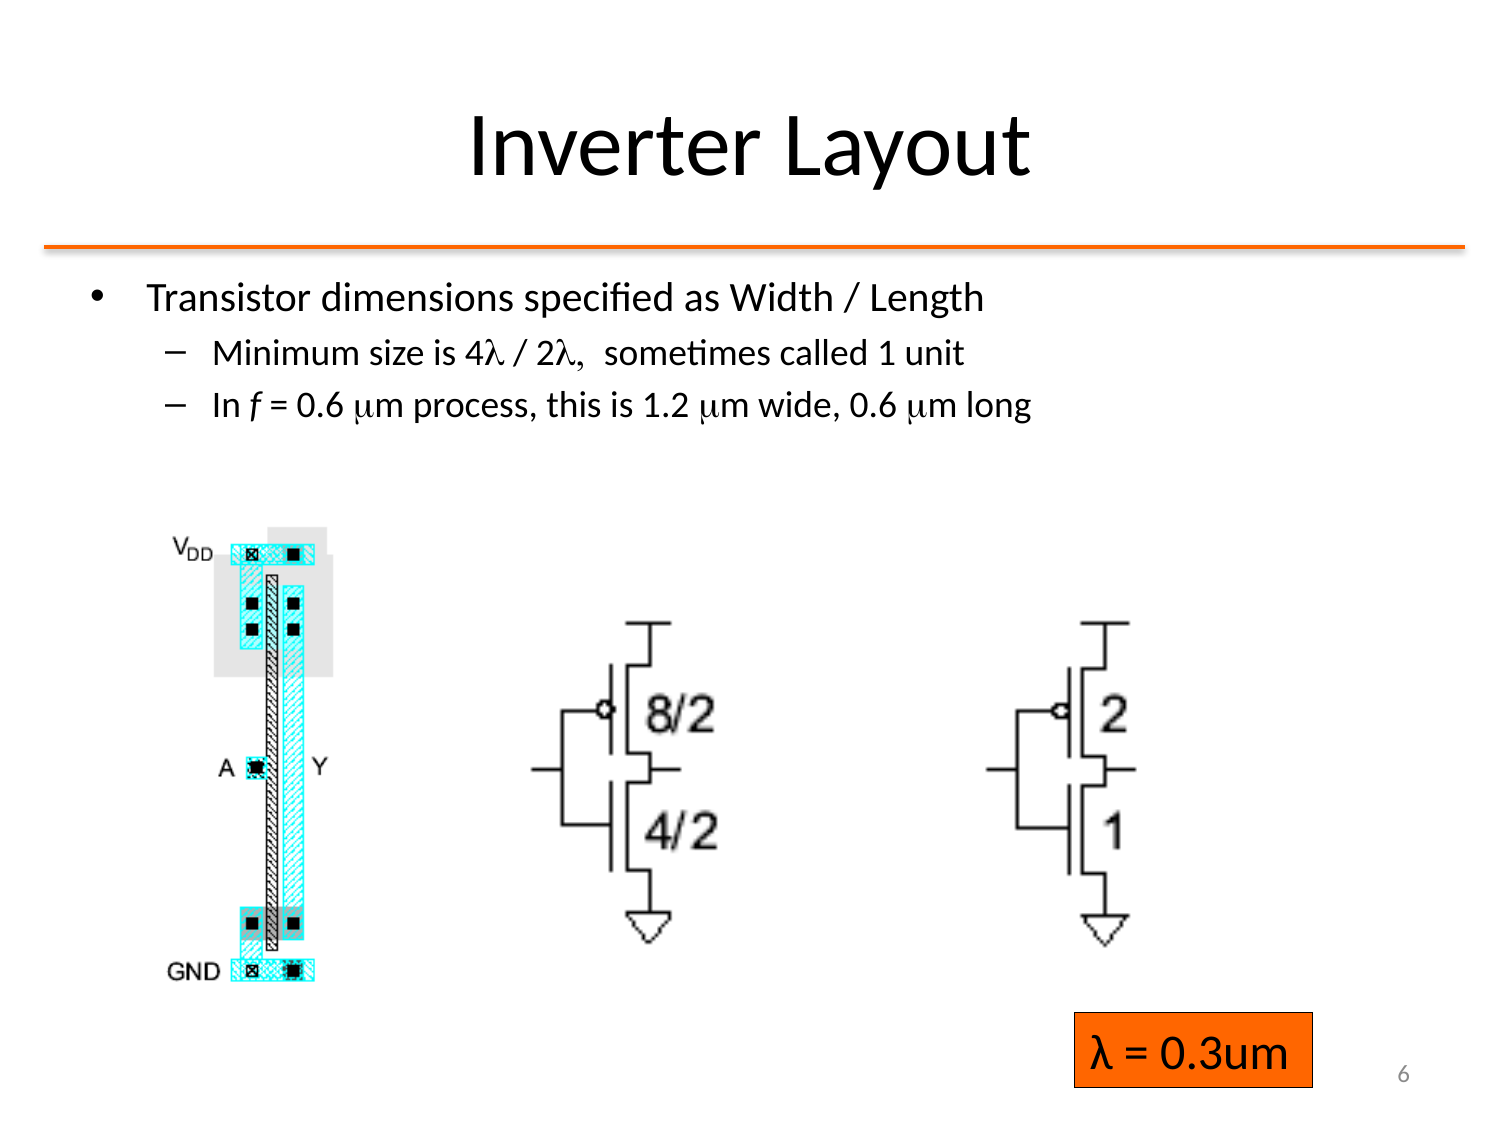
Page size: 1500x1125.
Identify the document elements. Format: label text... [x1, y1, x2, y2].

picture [149, 512, 342, 988]
text_box λ = 0.3um [1074, 1012, 1313, 1042]
slide_number 6 [1074, 1042, 1425, 1103]
title Inverter Layout [75, 45, 1425, 233]
picture [474, 574, 1163, 965]
list Transistor dimensions specified as Width / Length Minimum size is 4l / 2l, sometimes called 1 unit In f = 0.6 mm process, this is 1.2 mm wide, 0.6 mm long [75, 262, 1425, 1005]
